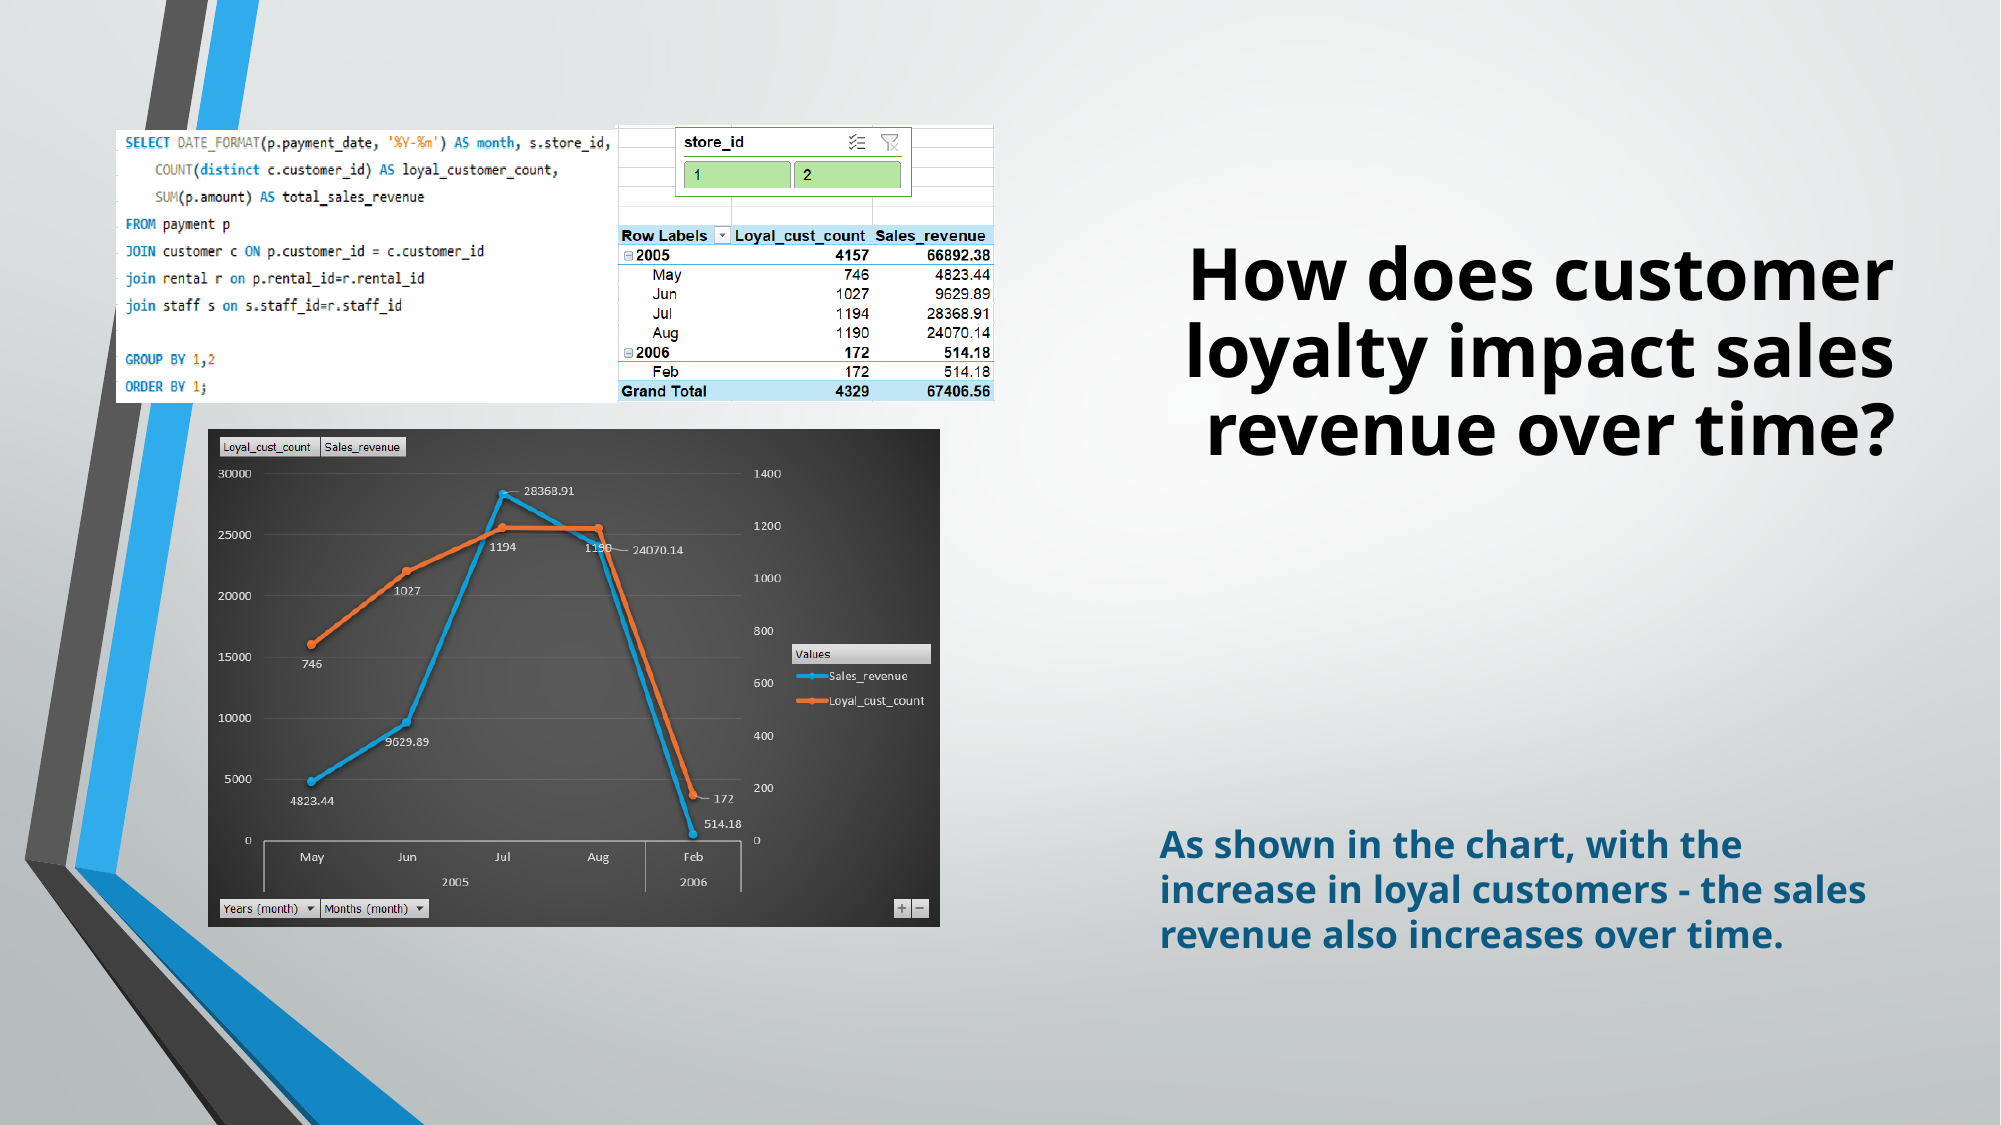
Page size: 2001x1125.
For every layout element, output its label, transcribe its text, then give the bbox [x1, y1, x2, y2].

picture [208, 428, 941, 927]
picture [116, 130, 617, 404]
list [615, 124, 995, 402]
title How does customer loyalty impact sales revenue over time? [1102, 106, 1911, 479]
text_box As shown in the chart, with the increase in loyal customers - the sales revenue also increases over time. [1144, 813, 1911, 963]
